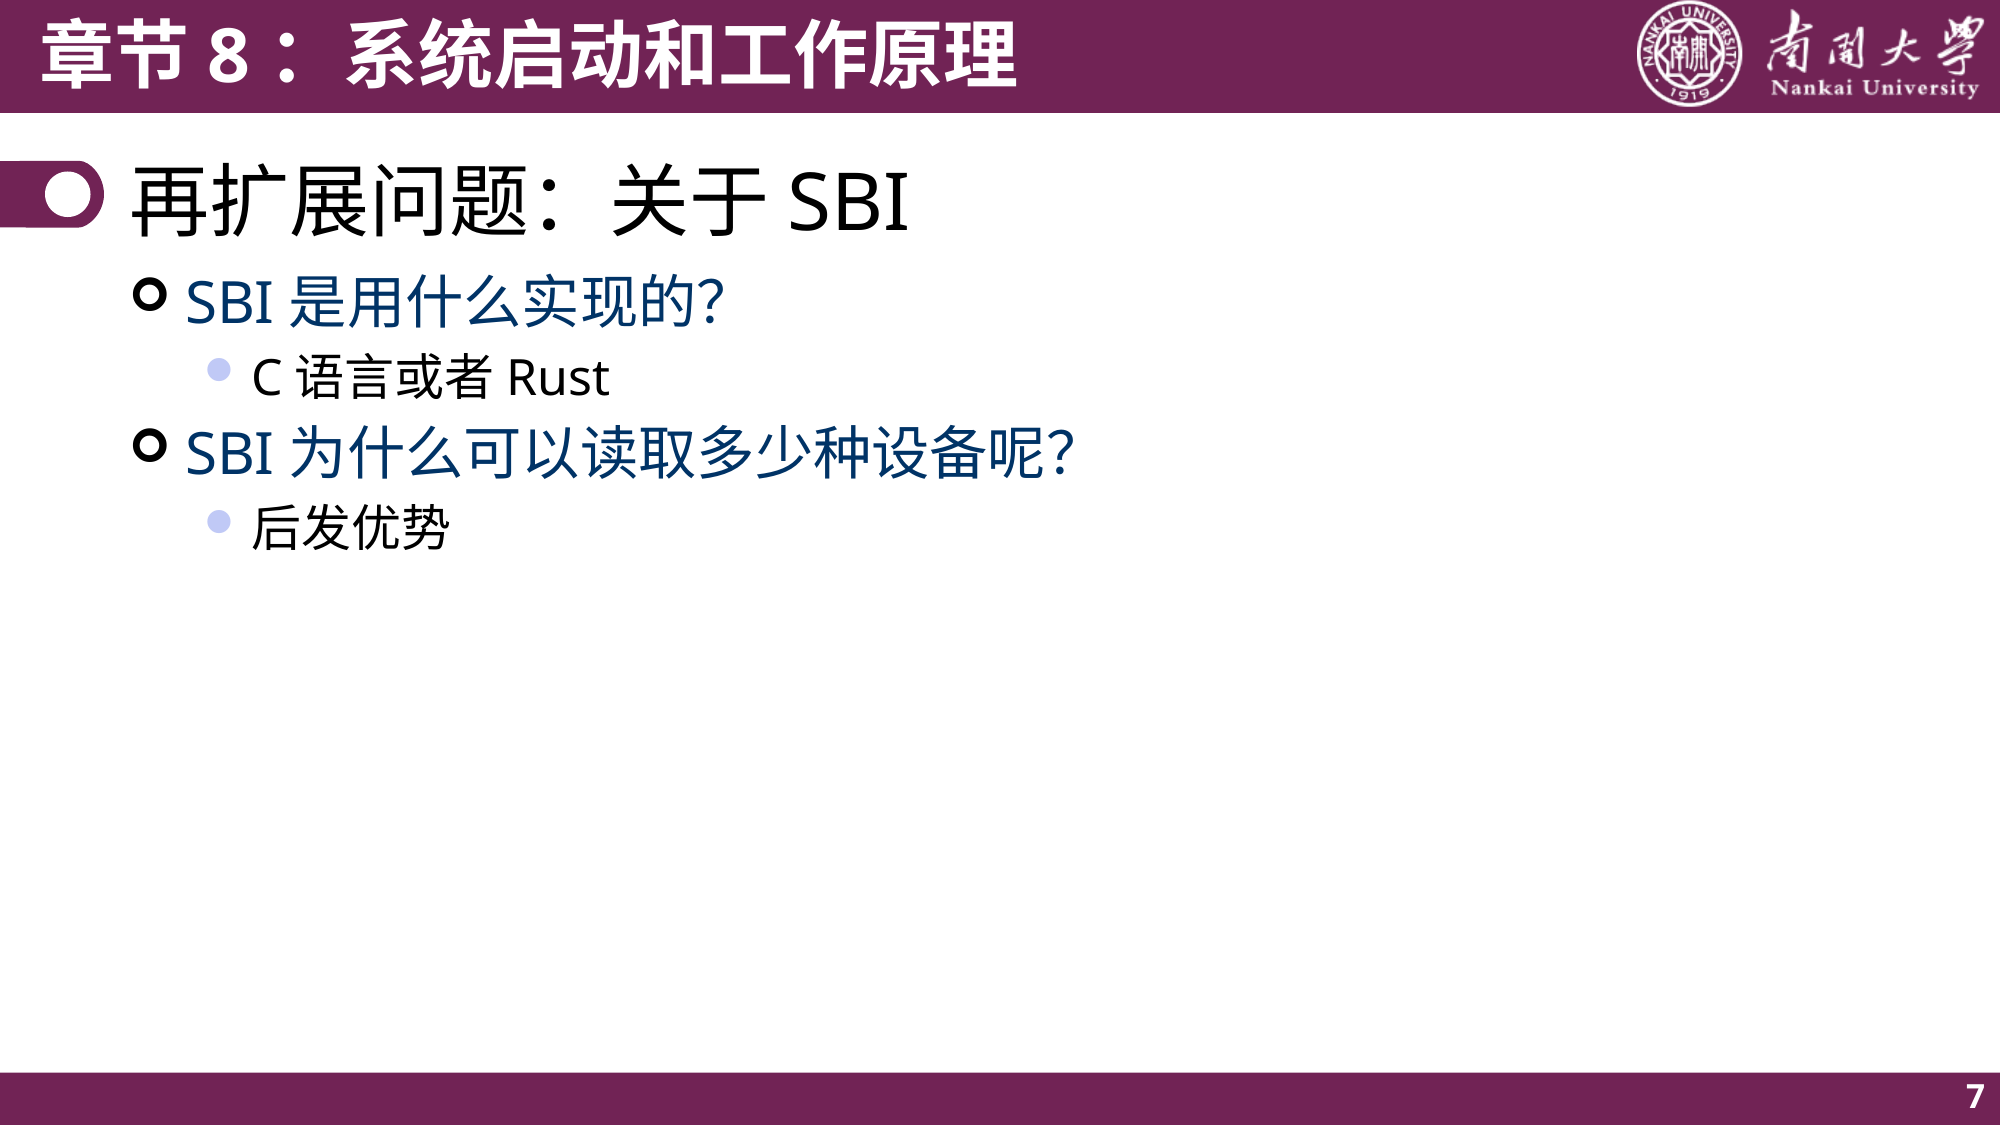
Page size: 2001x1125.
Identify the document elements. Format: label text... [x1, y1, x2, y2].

title 再扩展问题：关于SBI [114, 143, 1886, 255]
list SBI是用什么实现的？ C语言或者Rust SBI为什么可以读取多少种设备呢？ 后发优势 [114, 257, 1886, 972]
slide_number 7 [1550, 1070, 2000, 1125]
picture [1637, 0, 2001, 110]
